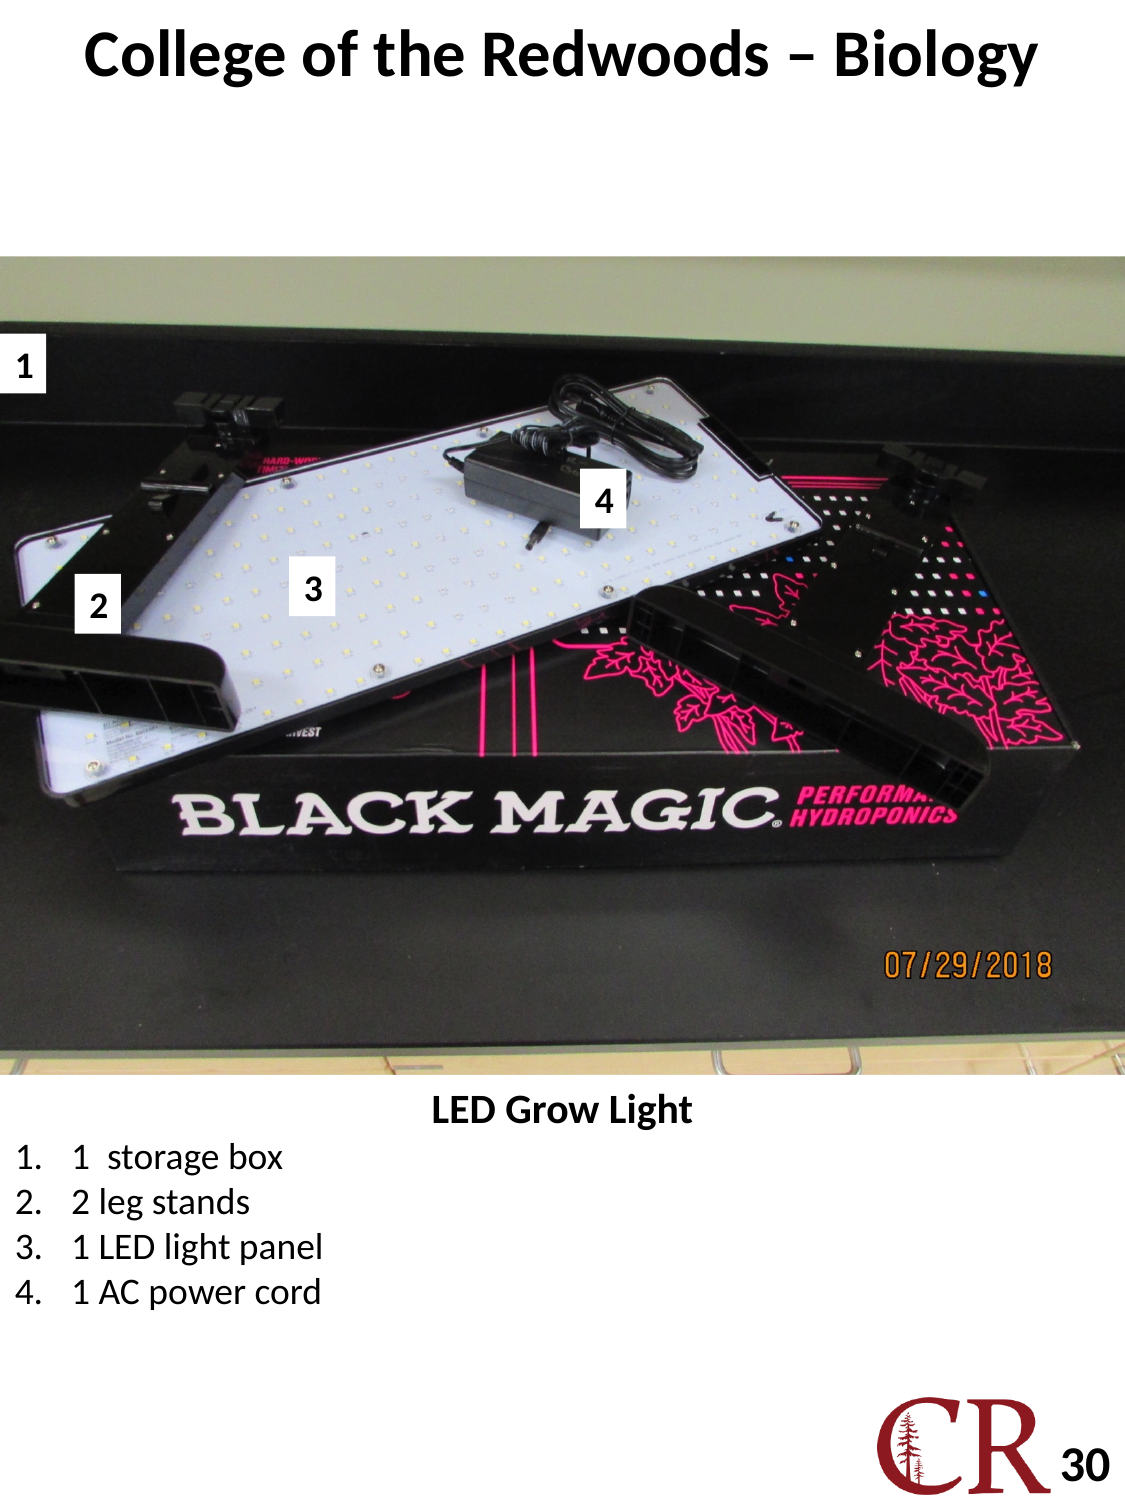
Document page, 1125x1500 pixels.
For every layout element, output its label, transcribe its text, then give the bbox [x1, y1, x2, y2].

text_box College of the Redwoods – Biology [0, 1, 1125, 238]
picture [0, 238, 1125, 1083]
text_box 30 [1031, 1424, 1125, 1499]
text_box LED Grow Light 1 storage box 2 leg stands 1 LED light panel 1 AC power cord [0, 1083, 1125, 1500]
picture [877, 1397, 1051, 1495]
